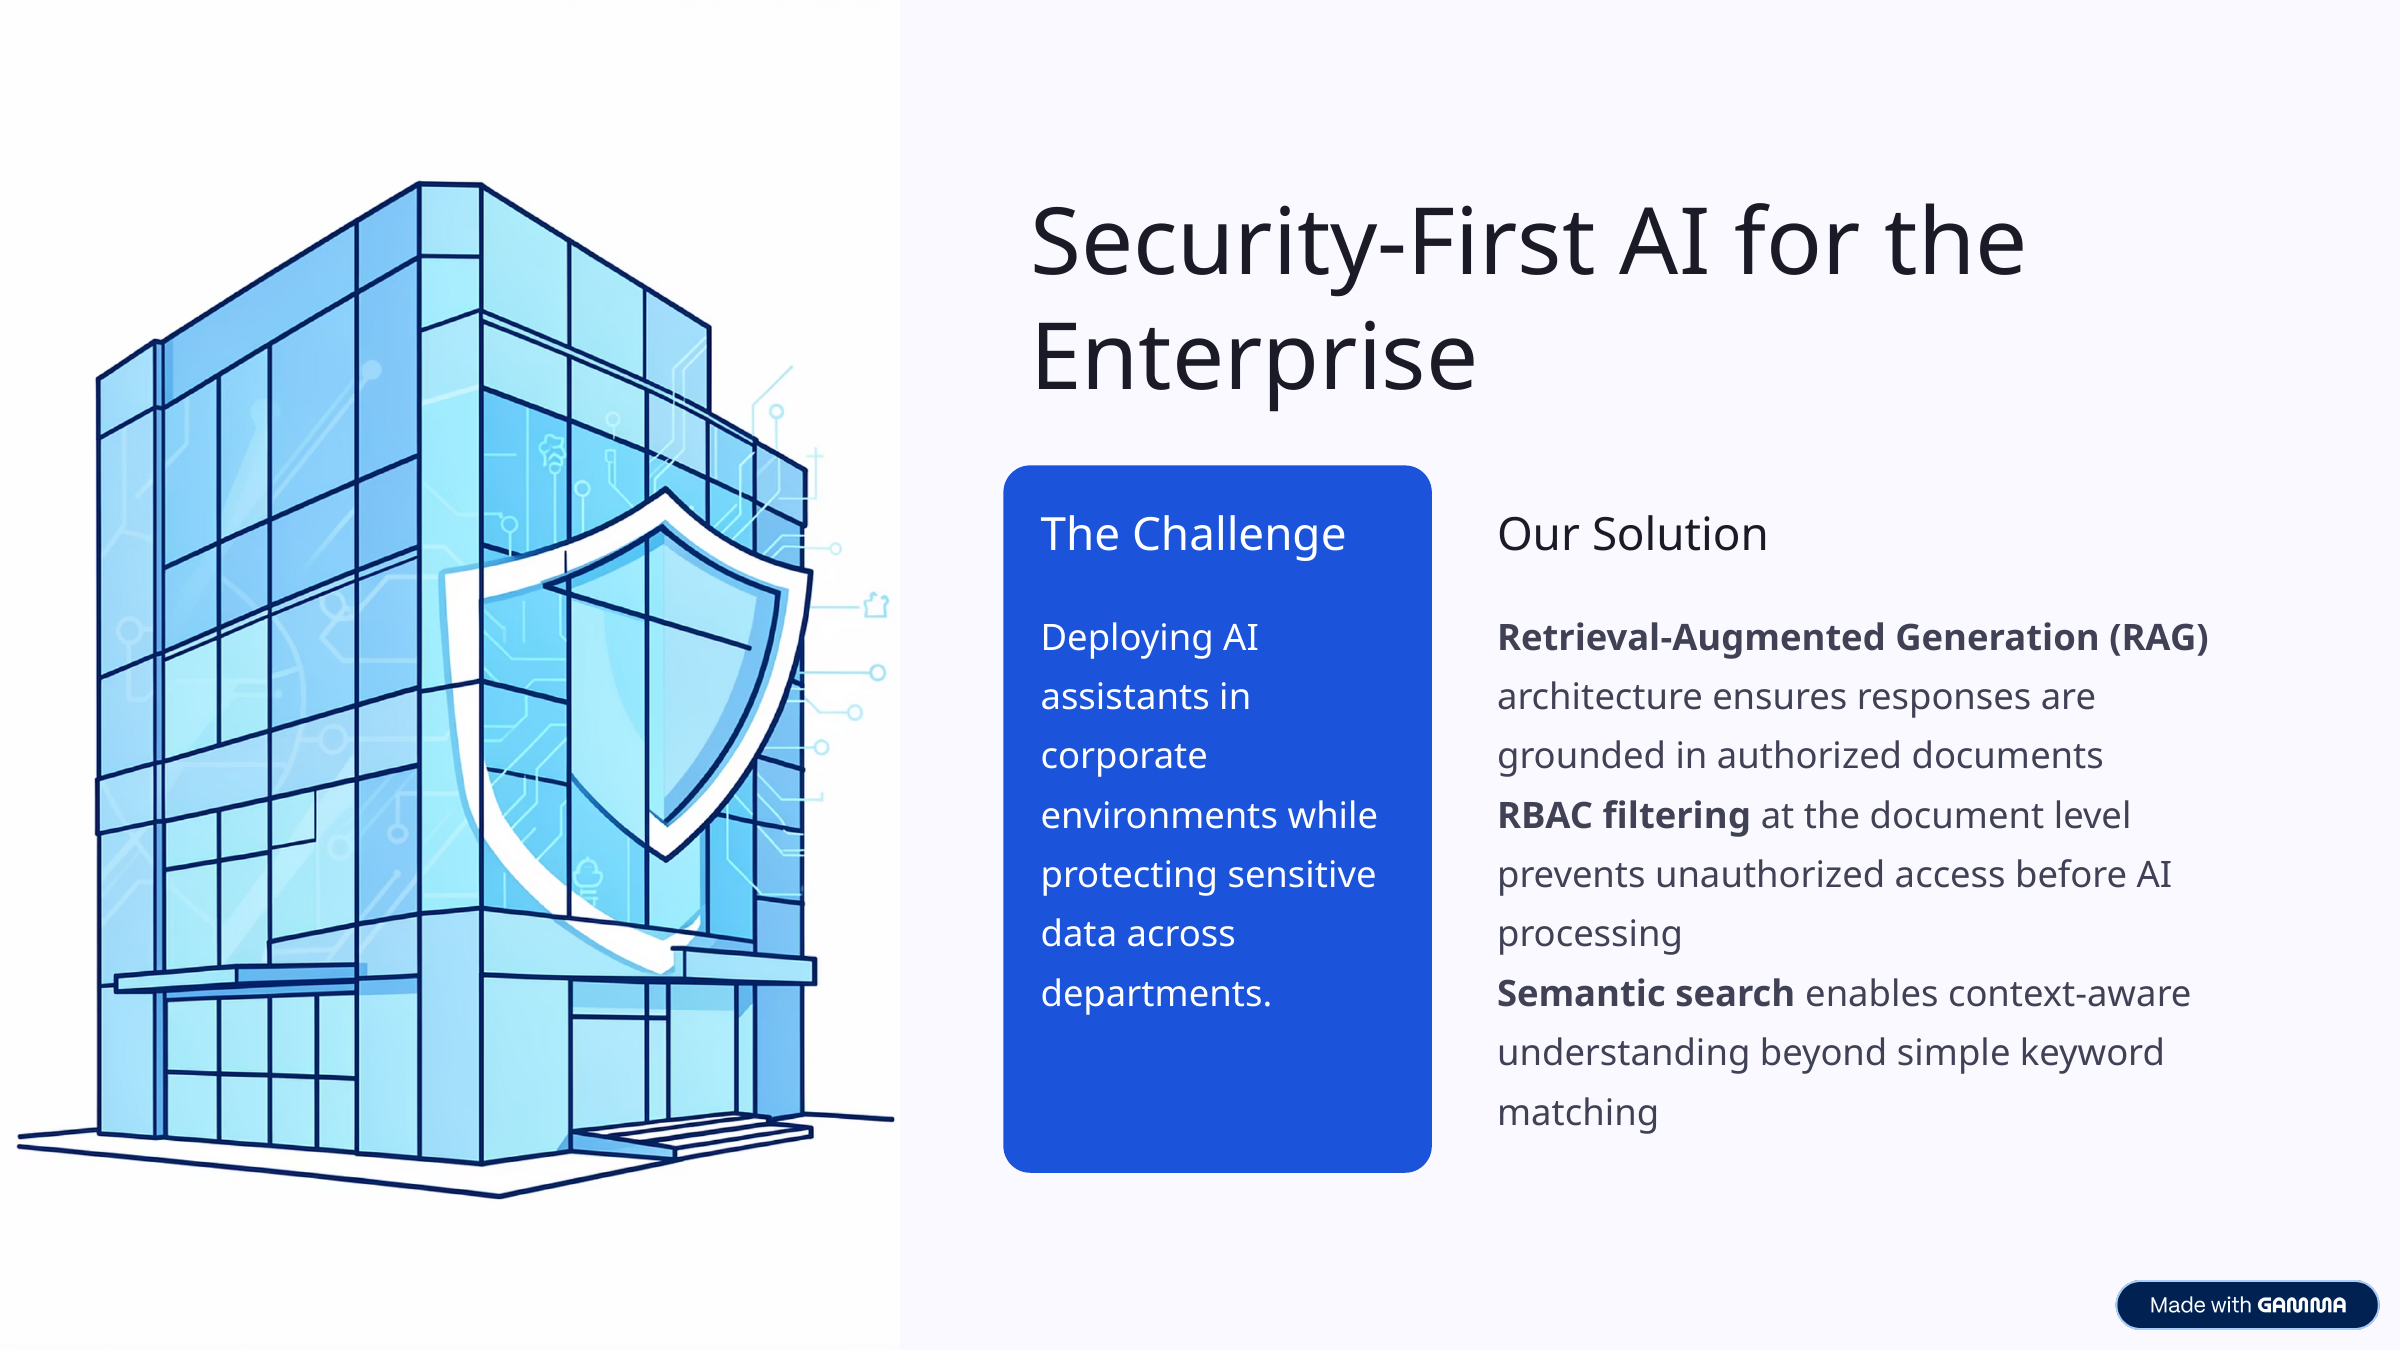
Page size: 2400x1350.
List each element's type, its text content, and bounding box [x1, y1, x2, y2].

text_box Security-First AI for the Enterprise [1030, 177, 2270, 410]
picture [0, 0, 900, 1350]
text_box [1003, 465, 1432, 1173]
text_box The Challenge [1040, 502, 1395, 561]
text_box Deploying AI assistants in corporate environments while protecting sensitive data across departments. [1040, 597, 1395, 1015]
text_box Our Solution [1496, 502, 1963, 561]
picture [2106, 1271, 2389, 1339]
text_box Retrieval-Augmented Generation (RAG) architecture ensures responses are grounded in authorized documents RBAC filtering at the document level prevents unauthorized access before AI processing Semantic search enables context-aware understanding beyond simple keyword matching [1497, 598, 2271, 1160]
